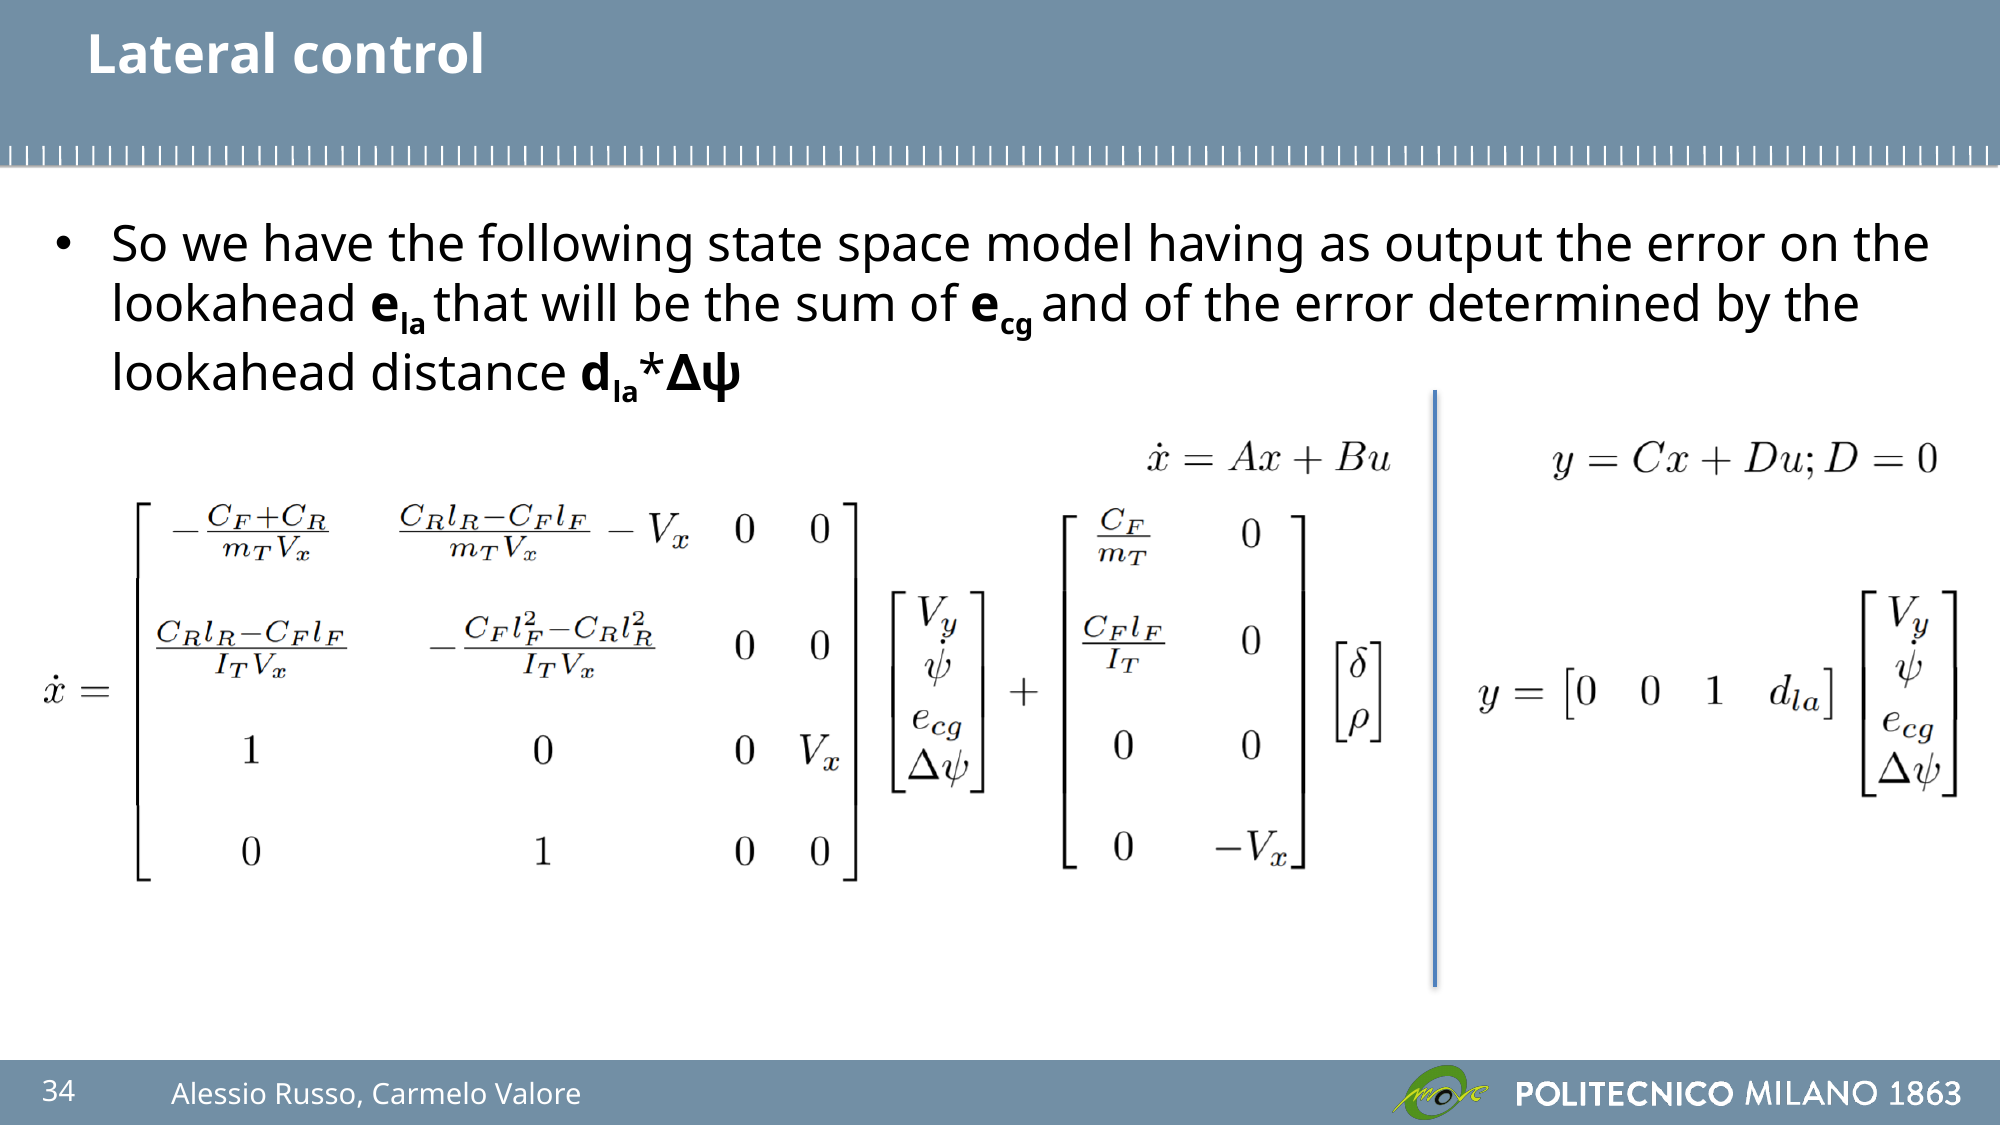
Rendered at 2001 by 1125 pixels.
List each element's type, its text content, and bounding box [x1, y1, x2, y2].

picture [1496, 426, 1948, 488]
picture [1392, 1065, 1489, 1120]
text_box So we have the following state space model having as output the error on the lookahead ela that will be the sum of ecg and of the error determined by the lookahead distance dla*∆ψ [40, 204, 1974, 476]
picture [1510, 1068, 1967, 1117]
picture [1469, 578, 1976, 816]
picture [40, 437, 1399, 889]
text_box Lateral control [71, 13, 1915, 91]
text_box 34 [7, 1062, 110, 1123]
text_box Alessio Russo, Carmelo Valore [156, 1062, 1007, 1123]
